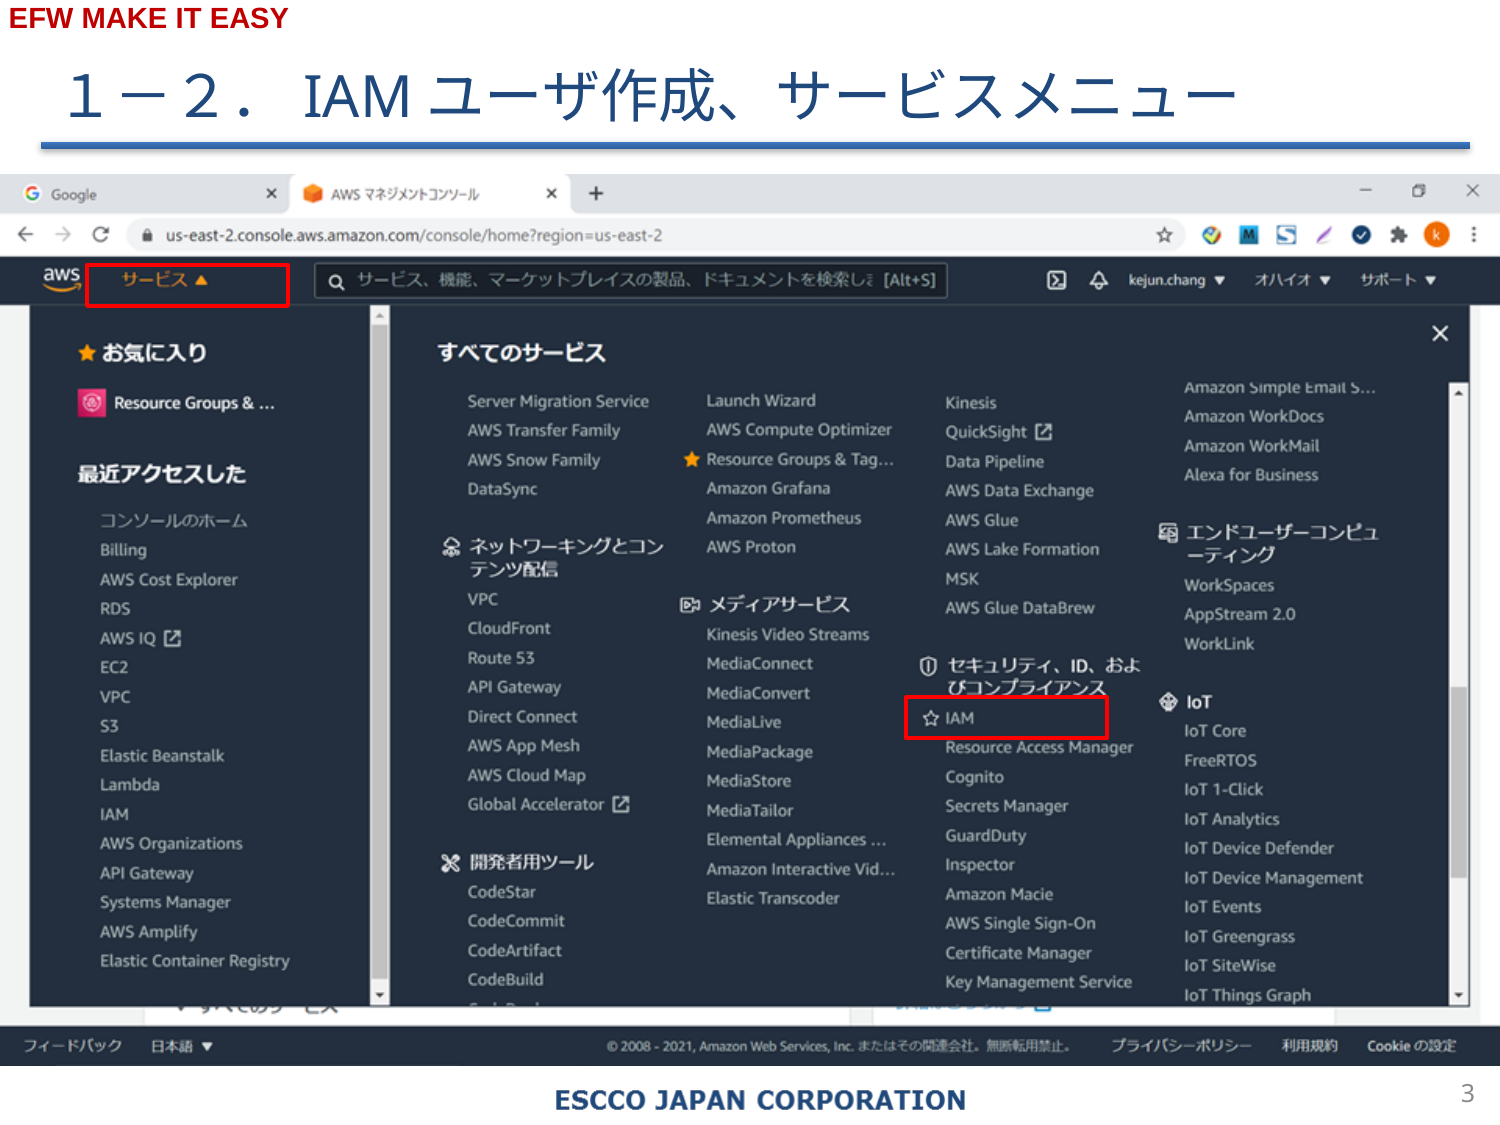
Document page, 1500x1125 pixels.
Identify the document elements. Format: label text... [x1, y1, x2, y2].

title １－２．IAMユーザ作成、サービスメニュー [41, 44, 1392, 138]
text_box [25, 0, 76, 27]
text_box 2 [1139, 1072, 1490, 1125]
text_box [50, 1, 101, 52]
picture [0, 174, 1500, 1066]
picture [523, 1069, 999, 1125]
